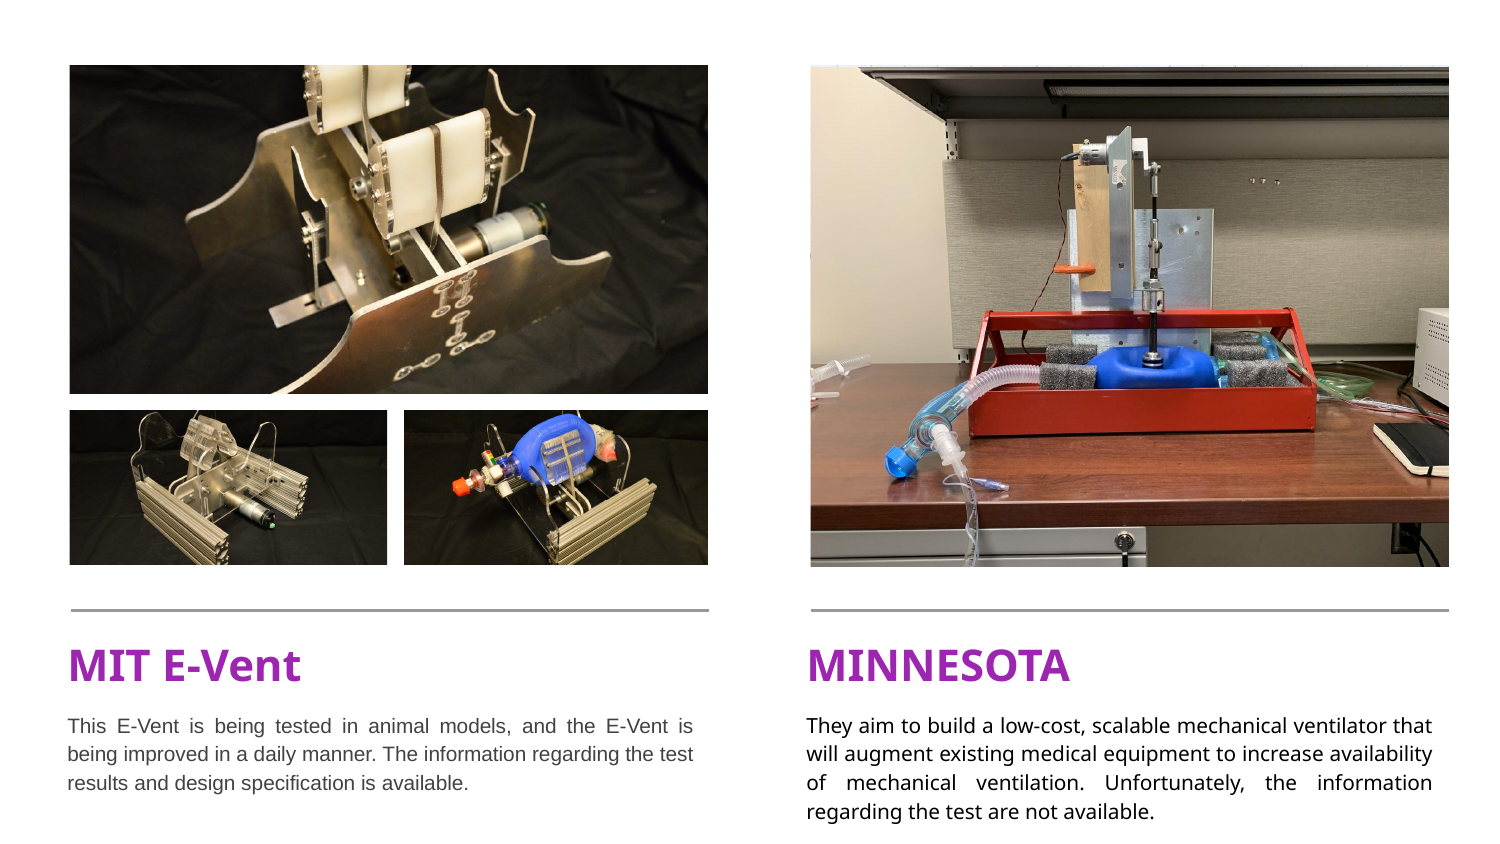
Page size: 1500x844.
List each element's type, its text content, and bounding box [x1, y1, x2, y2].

list MINNESOTA [791, 618, 1448, 693]
picture [810, 65, 1450, 568]
picture [69, 64, 709, 394]
list MIT E-Vent [52, 618, 709, 693]
list They aim to build a low-cost, scalable mechanical ventilator that will augment existing medical equipment to increase availability of mechanical ventilation. Unfortunately, the information regarding the test are not available. [791, 693, 1448, 799]
list This E-Vent is being tested in animal models, and the E-Vent is being improved in a daily manner. The information regarding the test results and design specification is available. [52, 693, 709, 799]
picture [69, 409, 388, 566]
picture [403, 409, 709, 566]
